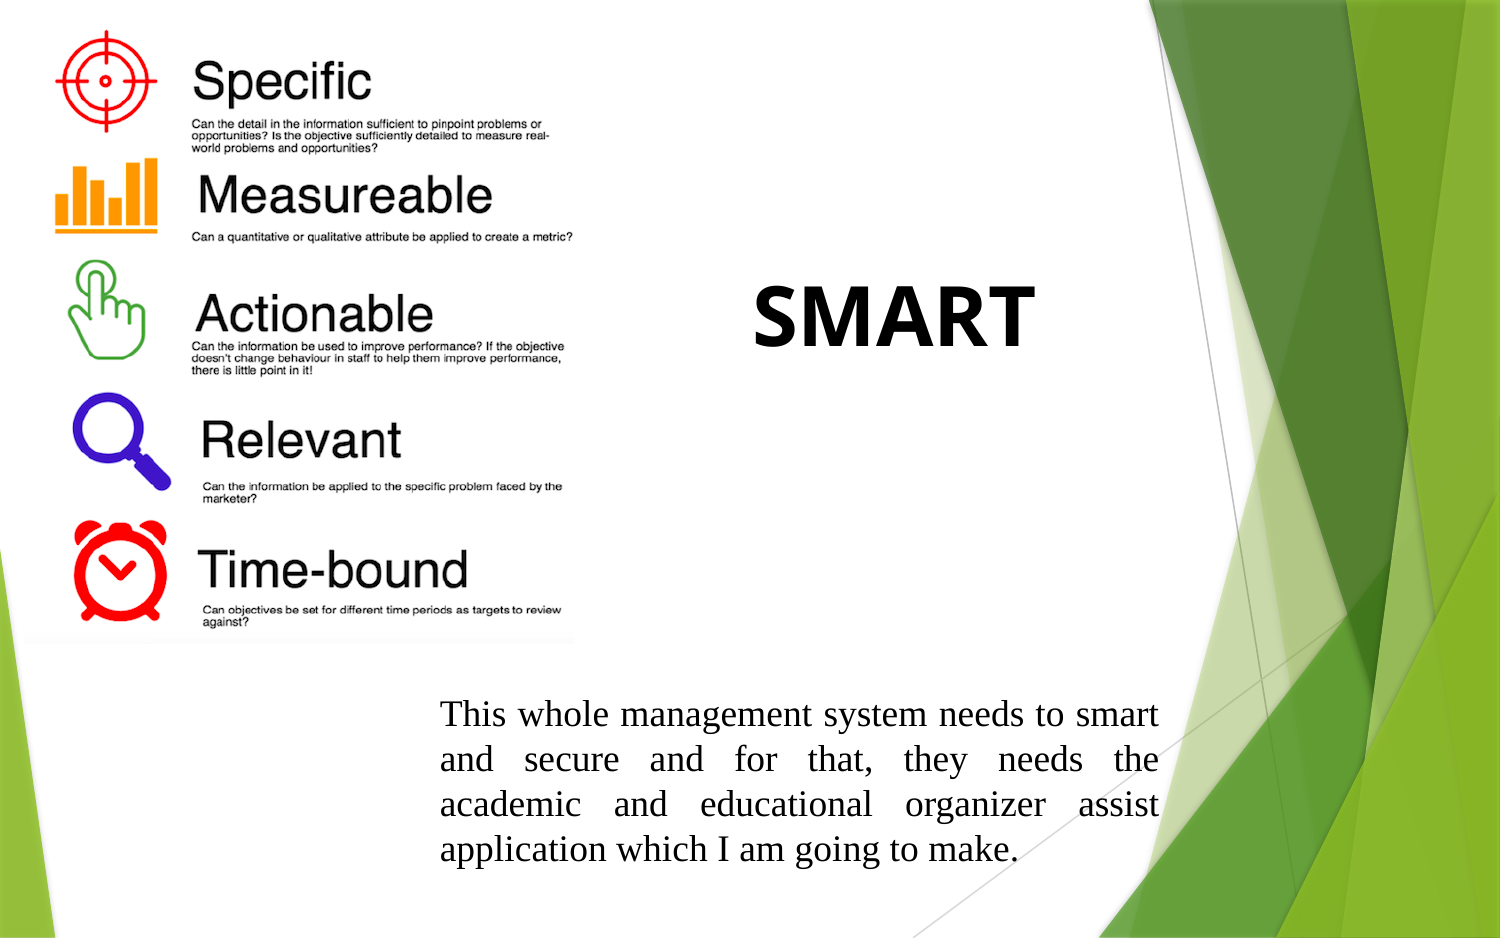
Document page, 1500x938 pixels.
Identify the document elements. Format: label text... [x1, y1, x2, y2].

text_box SMART [737, 256, 1100, 371]
text_box This whole management system needs to smart and secure and for that, they needs the academic and educational organizer assist application which I am going to make. [424, 681, 1175, 876]
picture [24, 5, 576, 645]
